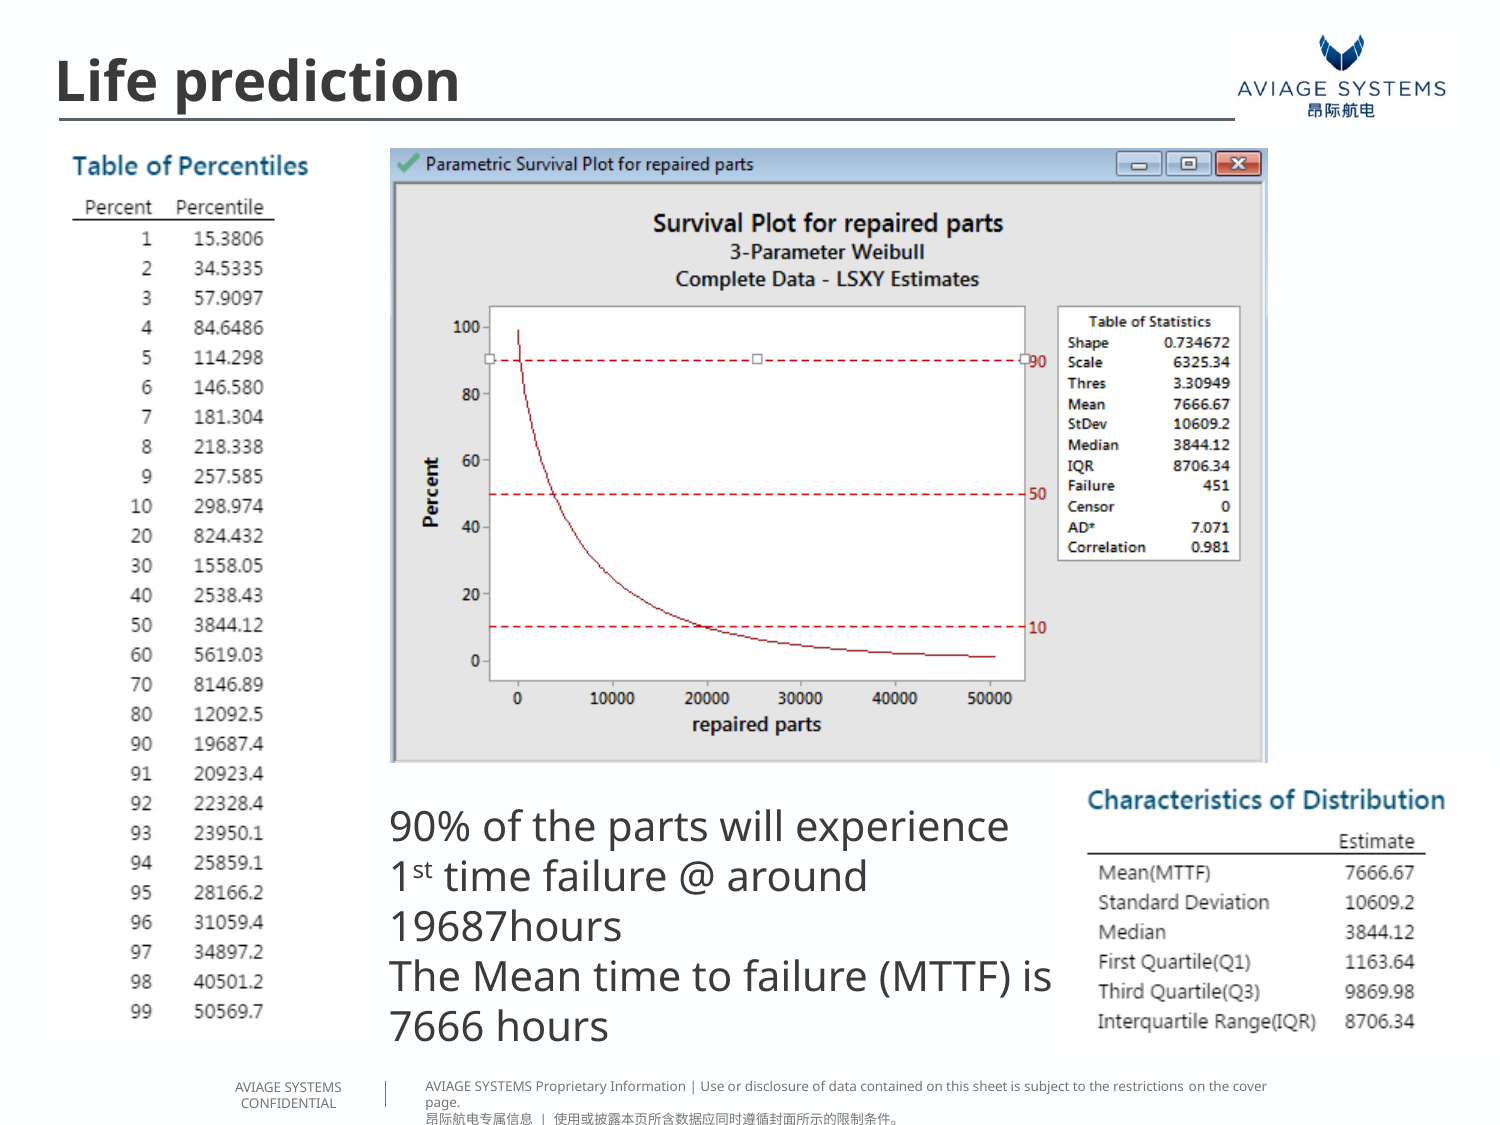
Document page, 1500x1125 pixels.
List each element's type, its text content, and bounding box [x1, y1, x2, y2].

picture [1236, 34, 1450, 120]
picture [1061, 764, 1495, 1052]
text_box 90% of the parts will experience 1st time failure @ around 19687hours The Mean time to failure (MTTF) is 7666 hours [373, 792, 1078, 1058]
picture [390, 148, 1268, 763]
picture [46, 130, 358, 1042]
title Life prediction [40, 43, 1195, 122]
